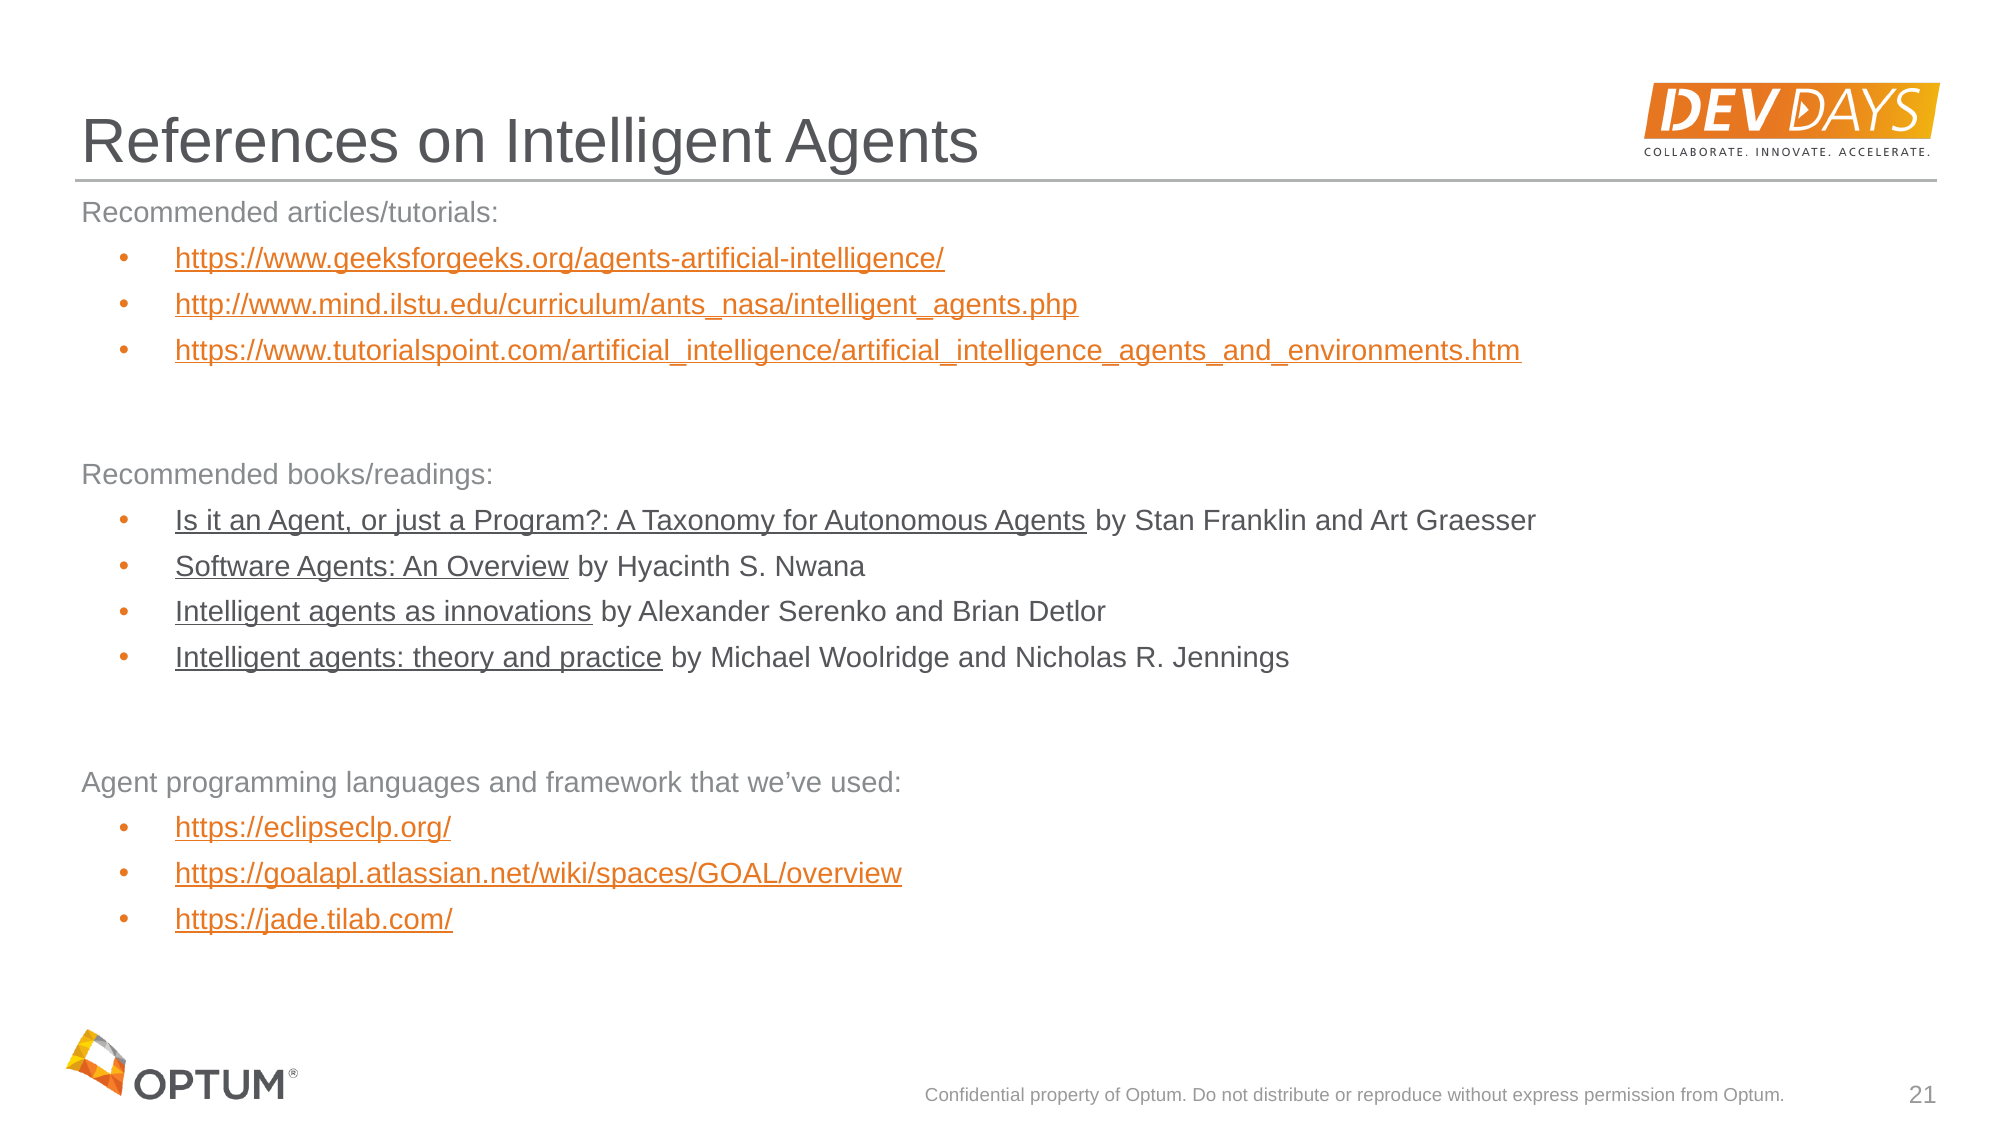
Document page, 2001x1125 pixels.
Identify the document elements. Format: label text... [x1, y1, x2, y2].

list Recommended articles/tutorials: https://www.geeksforgeeks.org/agents-artificial-intelligence/ http://www.mind.ilstu.edu/curriculum/ants_nasa/intelligent_agents.php https://www.tutorialspoint.com/artificial_intelligence/artificial_intelligence_agents_and_environments.htm Recommended books/readings: Is it an Agent, or just a Program?: A Taxonomy for Autonomous Agents by Stan Franklin and Art Graesser Software Agents: An Overview by Hyacinth S. Nwana Intelligent agents as innovations by Alexander Serenko and Brian Detlor Intelligent agents: theory and practice by Michael Woolridge and Nicholas R. Jennings Agent programming languages and framework that we’ve used: https://eclipseclp.org/ https://goalapl.atlassian.net/wiki/spaces/GOAL/overview https://jade.tilab.com/ [81, 196, 1938, 1042]
footer Confidential property of Optum. Do not distribute or reproduce without express permission from Optum. [868, 1064, 1841, 1124]
title References on Intelligent Agents [81, 0, 1416, 177]
slide_number 21 [1847, 1064, 1937, 1124]
picture [64, 1027, 299, 1101]
